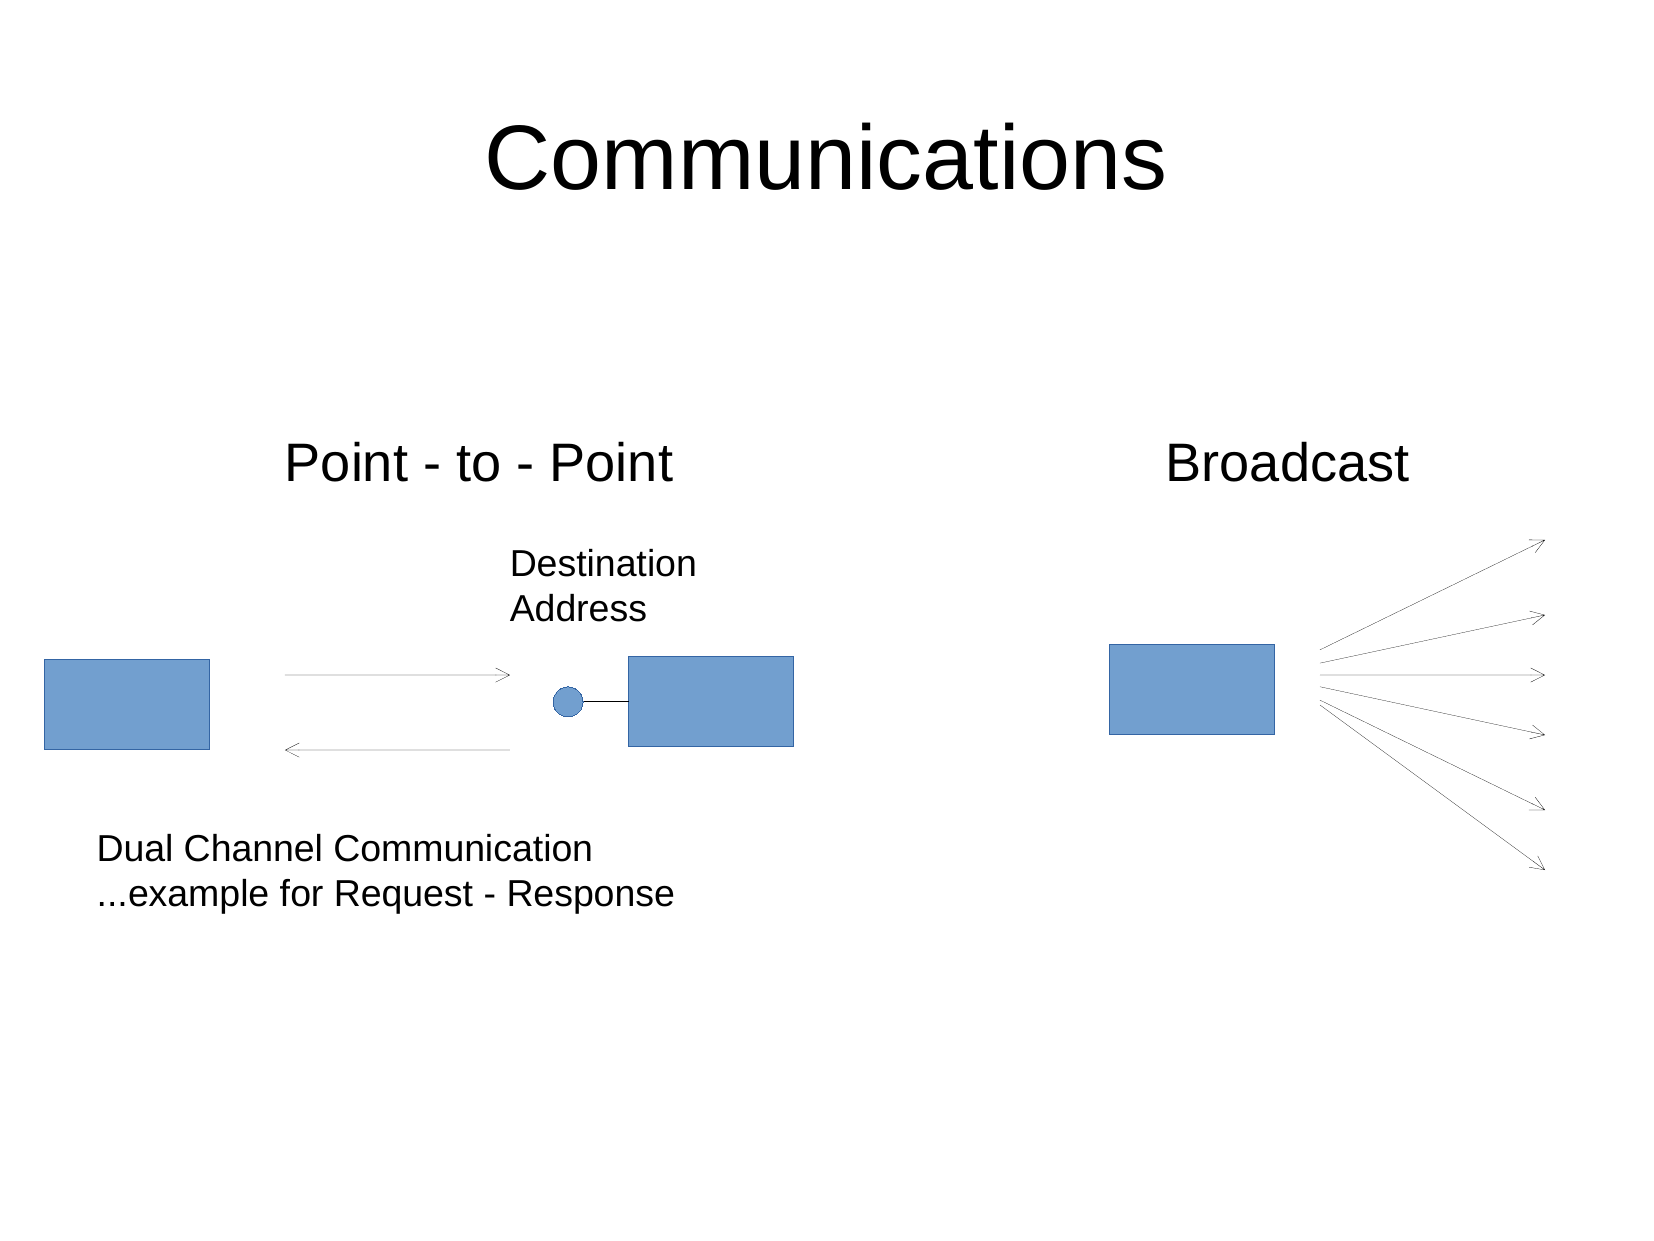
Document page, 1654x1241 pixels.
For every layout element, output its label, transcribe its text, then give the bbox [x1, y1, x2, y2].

text_box [1109, 644, 1275, 735]
text_box [628, 656, 794, 747]
text_box [1319, 686, 1546, 740]
text_box [1319, 700, 1546, 811]
title Communications [82, 49, 1571, 257]
text_box [44, 659, 210, 750]
text_box [1319, 667, 1546, 683]
text_box [284, 742, 510, 758]
text_box [284, 667, 510, 683]
text_box [1319, 539, 1546, 650]
text_box Destination Address [494, 531, 723, 636]
text_box [553, 686, 584, 717]
text_box Broadcast [1150, 419, 1425, 500]
text_box Point - to - Point [270, 419, 689, 500]
text_box Dual Channel Communication ...example for Request - Response [81, 816, 690, 921]
